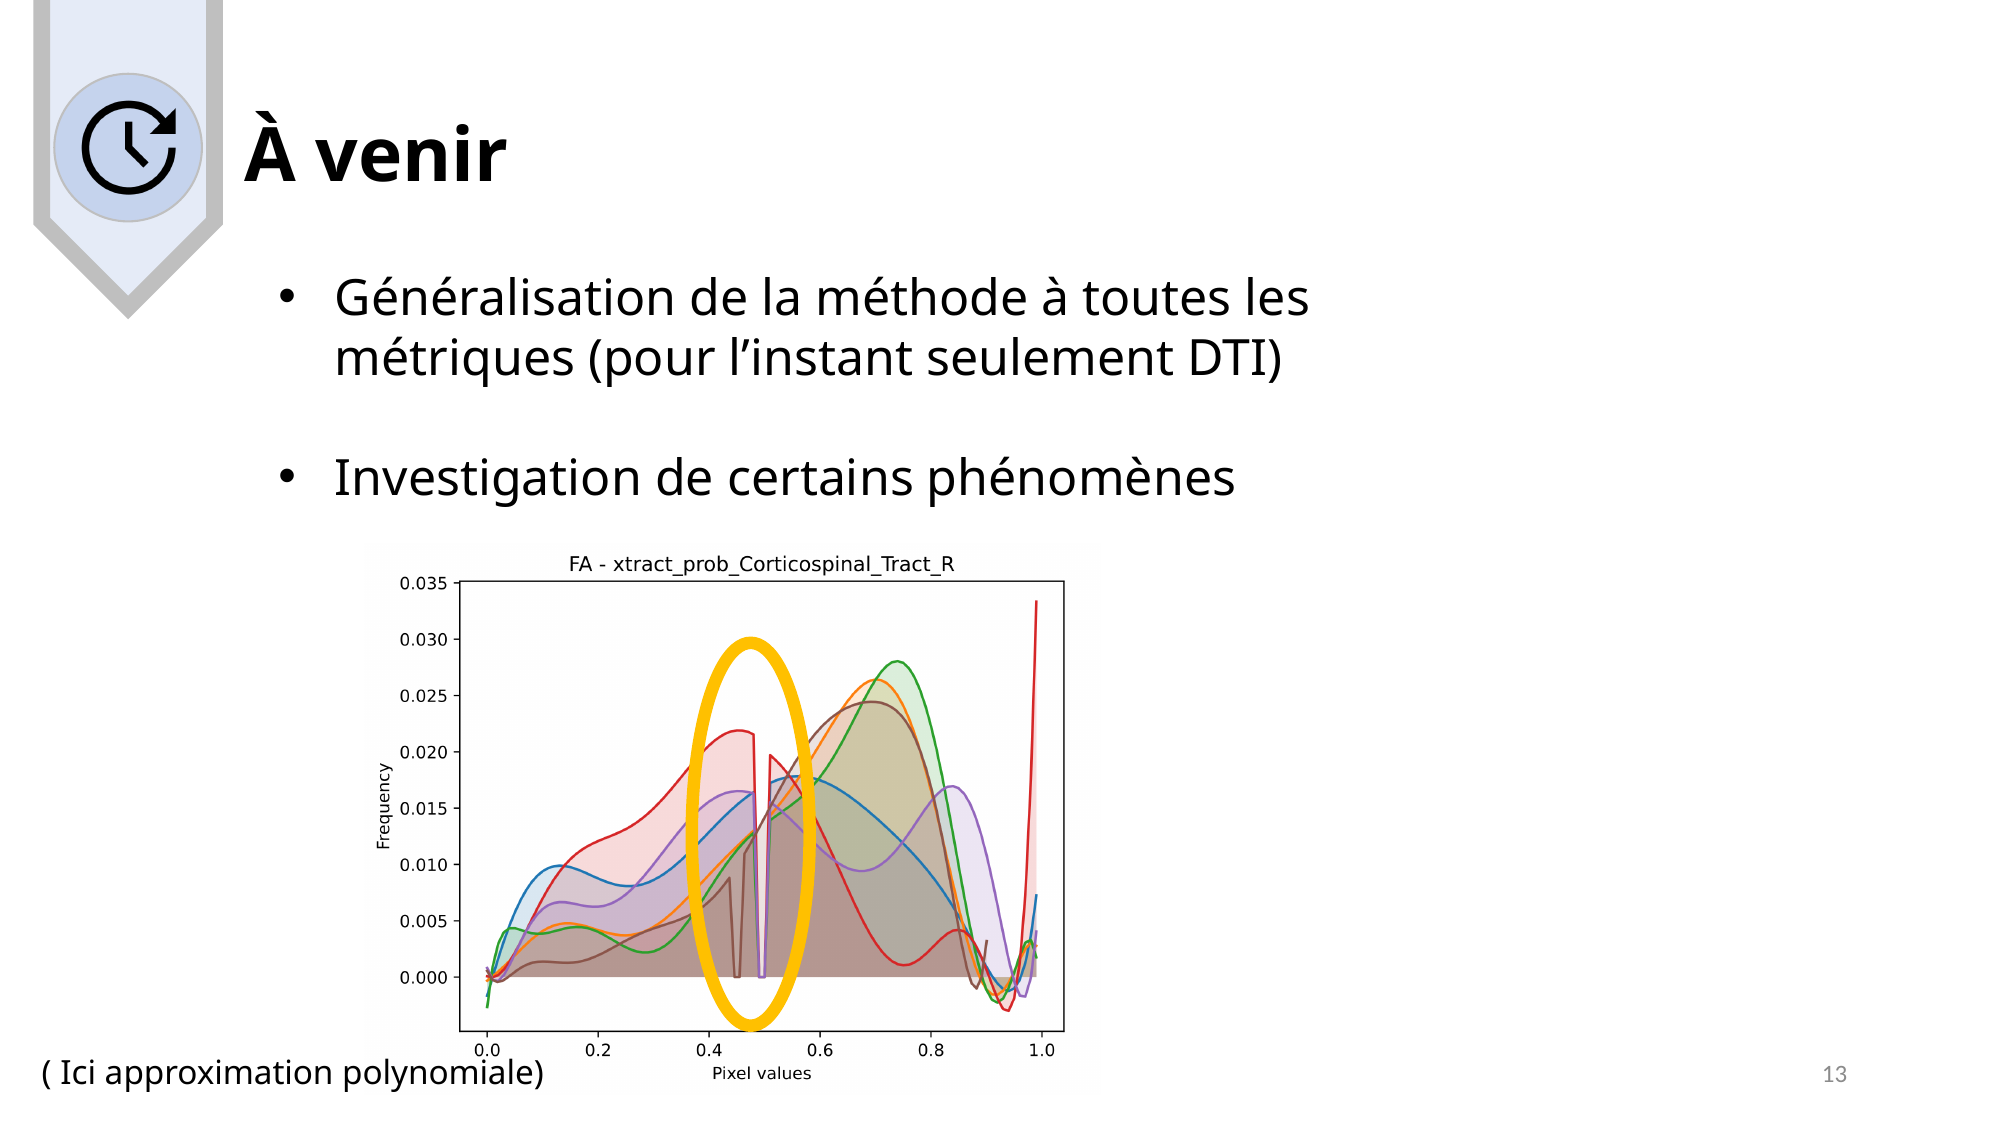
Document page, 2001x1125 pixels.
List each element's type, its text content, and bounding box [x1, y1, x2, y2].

slide_number 13 [1412, 1042, 1863, 1103]
text_box ( Ici approximation polynomiale) [26, 1043, 1291, 1099]
picture [69, 88, 188, 207]
text_box À venir [229, 99, 1644, 204]
picture [364, 543, 1101, 1096]
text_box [41, 0, 215, 308]
text_box Généralisation de la méthode à toutes les métriques (pour l’instant seulement DTI) Investigation de certains phénomènes [263, 257, 1528, 513]
